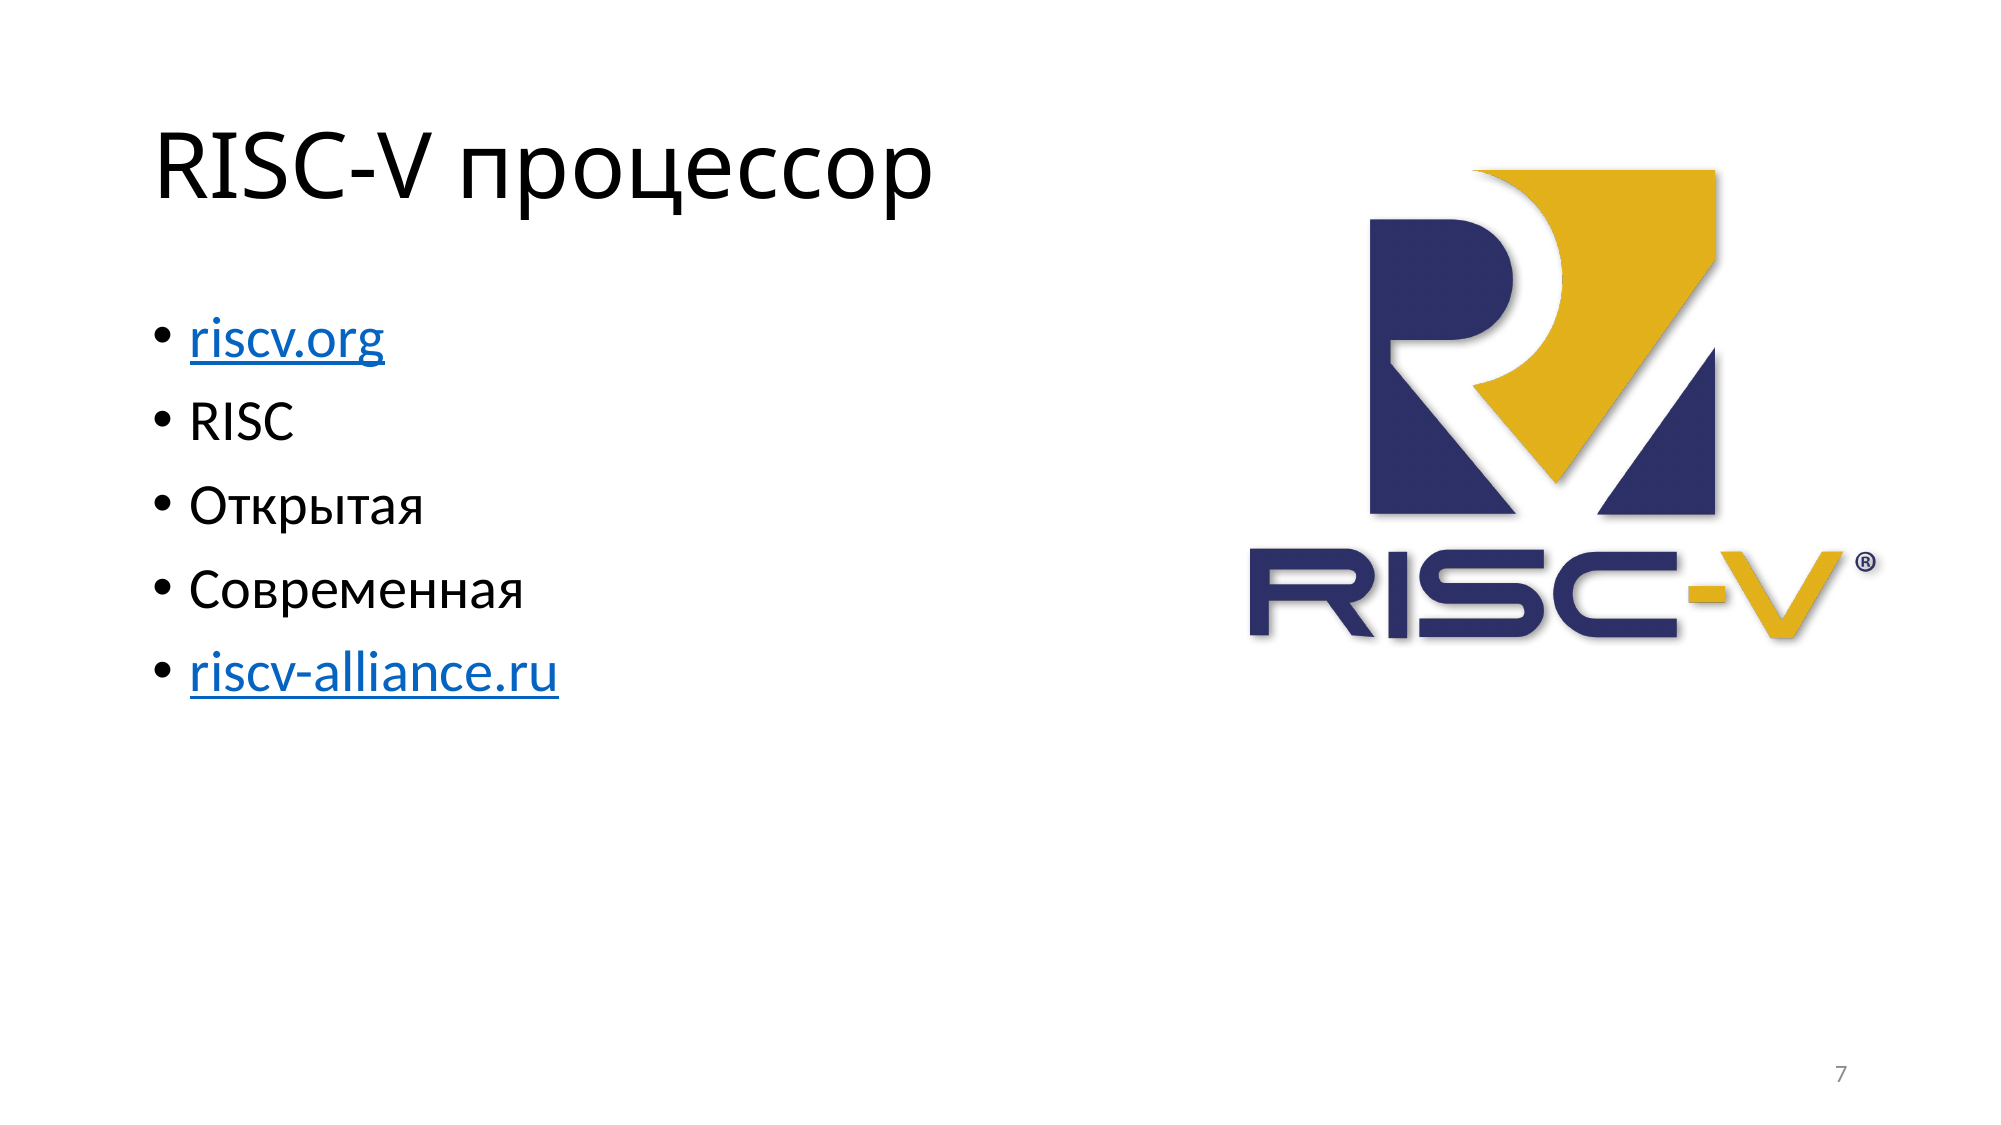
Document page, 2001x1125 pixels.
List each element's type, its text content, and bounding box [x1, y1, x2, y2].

slide_number 7 [1412, 1042, 1863, 1103]
picture [1250, 32, 1876, 775]
list riscv.org RISC Открытая Современная riscv-alliance.ru [137, 299, 1863, 1014]
title RISC-V процессор [137, 59, 1248, 278]
